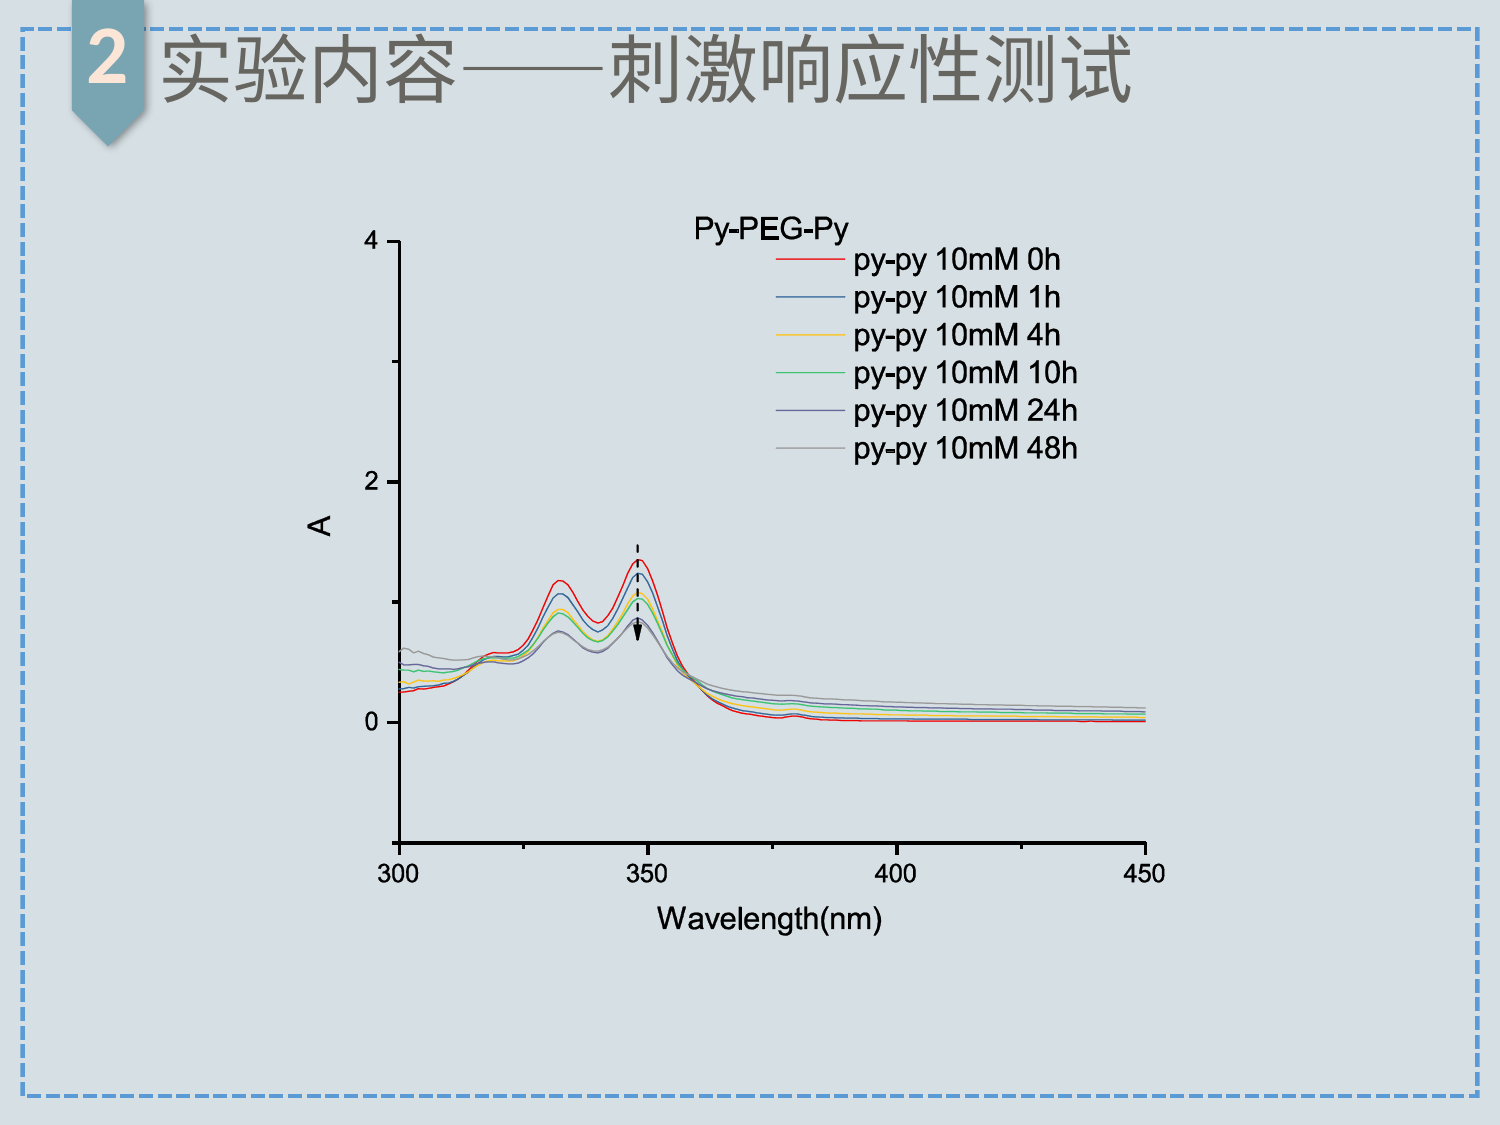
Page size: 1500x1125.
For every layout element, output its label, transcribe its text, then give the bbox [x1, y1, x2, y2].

list 实验内容——刺激响应性测试 [143, 34, 1274, 112]
list 2 [71, 0, 145, 123]
picture [202, 143, 1298, 982]
